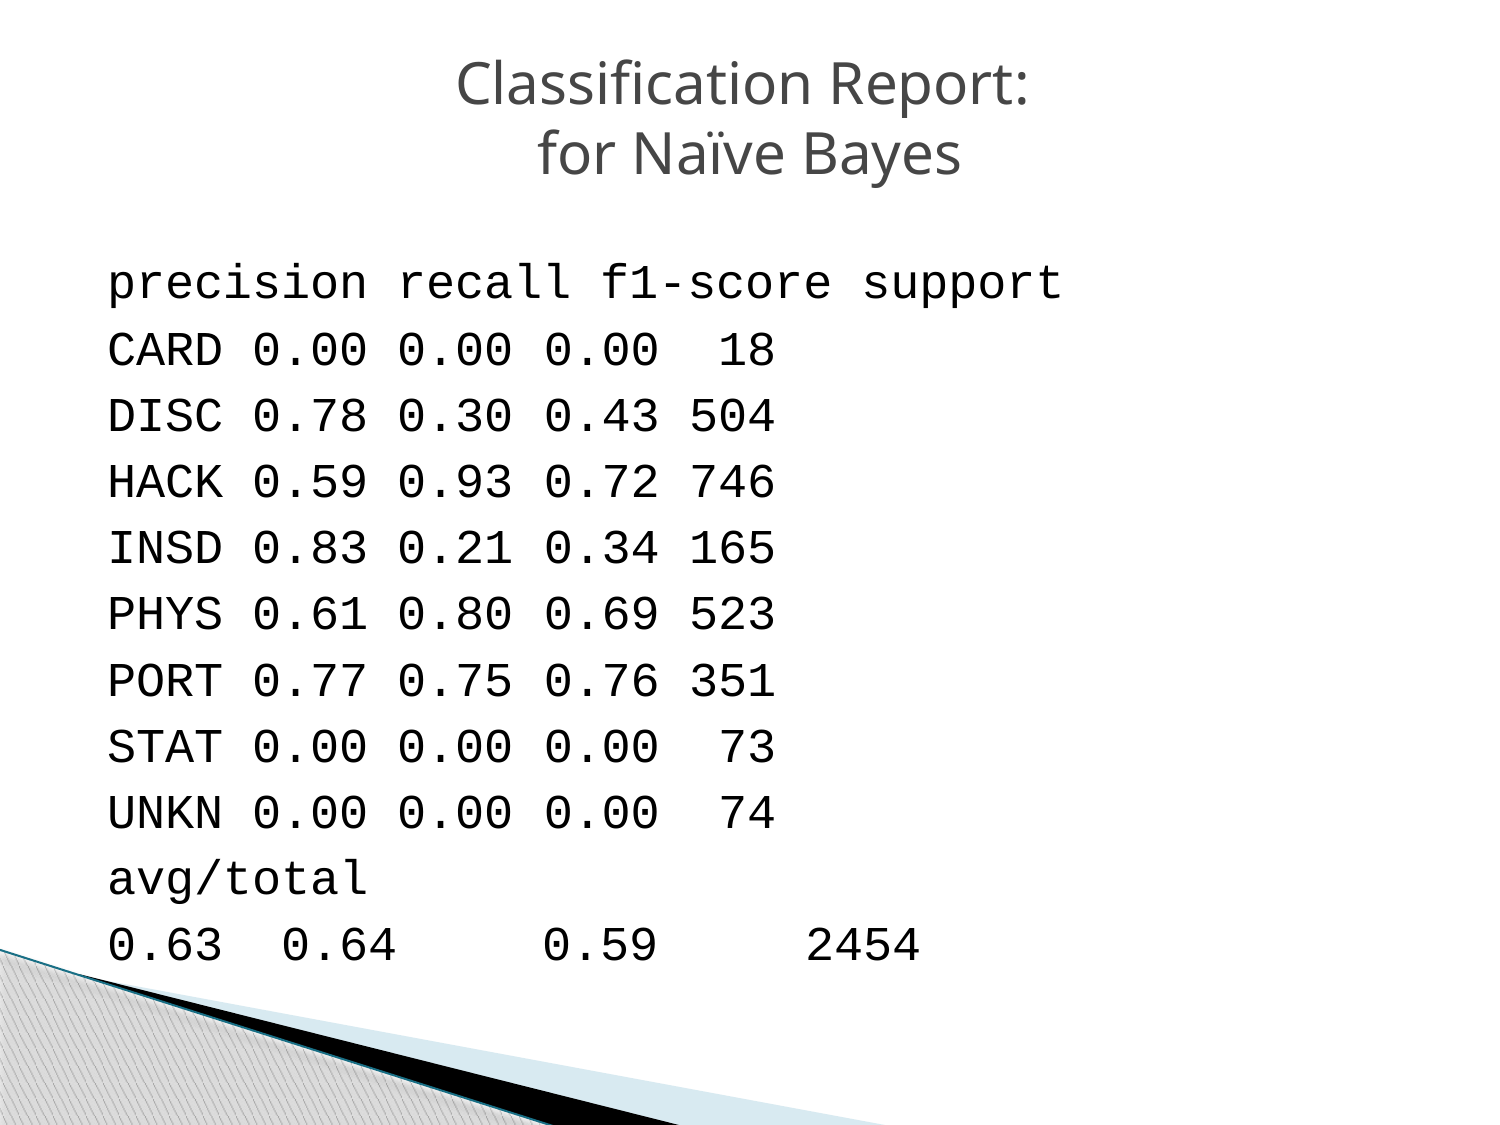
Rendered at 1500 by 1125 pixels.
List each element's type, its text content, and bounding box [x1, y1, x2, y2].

title Classification Report: for Naïve Bayes [75, 47, 1425, 185]
list precision recall f1-score support CARD 0.00 0.00 0.00 18 DISC 0.78 0.30 0.43 504 HACK 0.59 0.93 0.72 746 INSD 0.83 0.21 0.34 165 PHYS 0.61 0.80 0.69 523 PORT 0.77 0.75 0.76 351 STAT 0.00 0.00 0.00 73 UNKN 0.00 0.00 0.00 74 avg/total 0.63 0.64 0.59 2454 [75, 243, 1425, 986]
